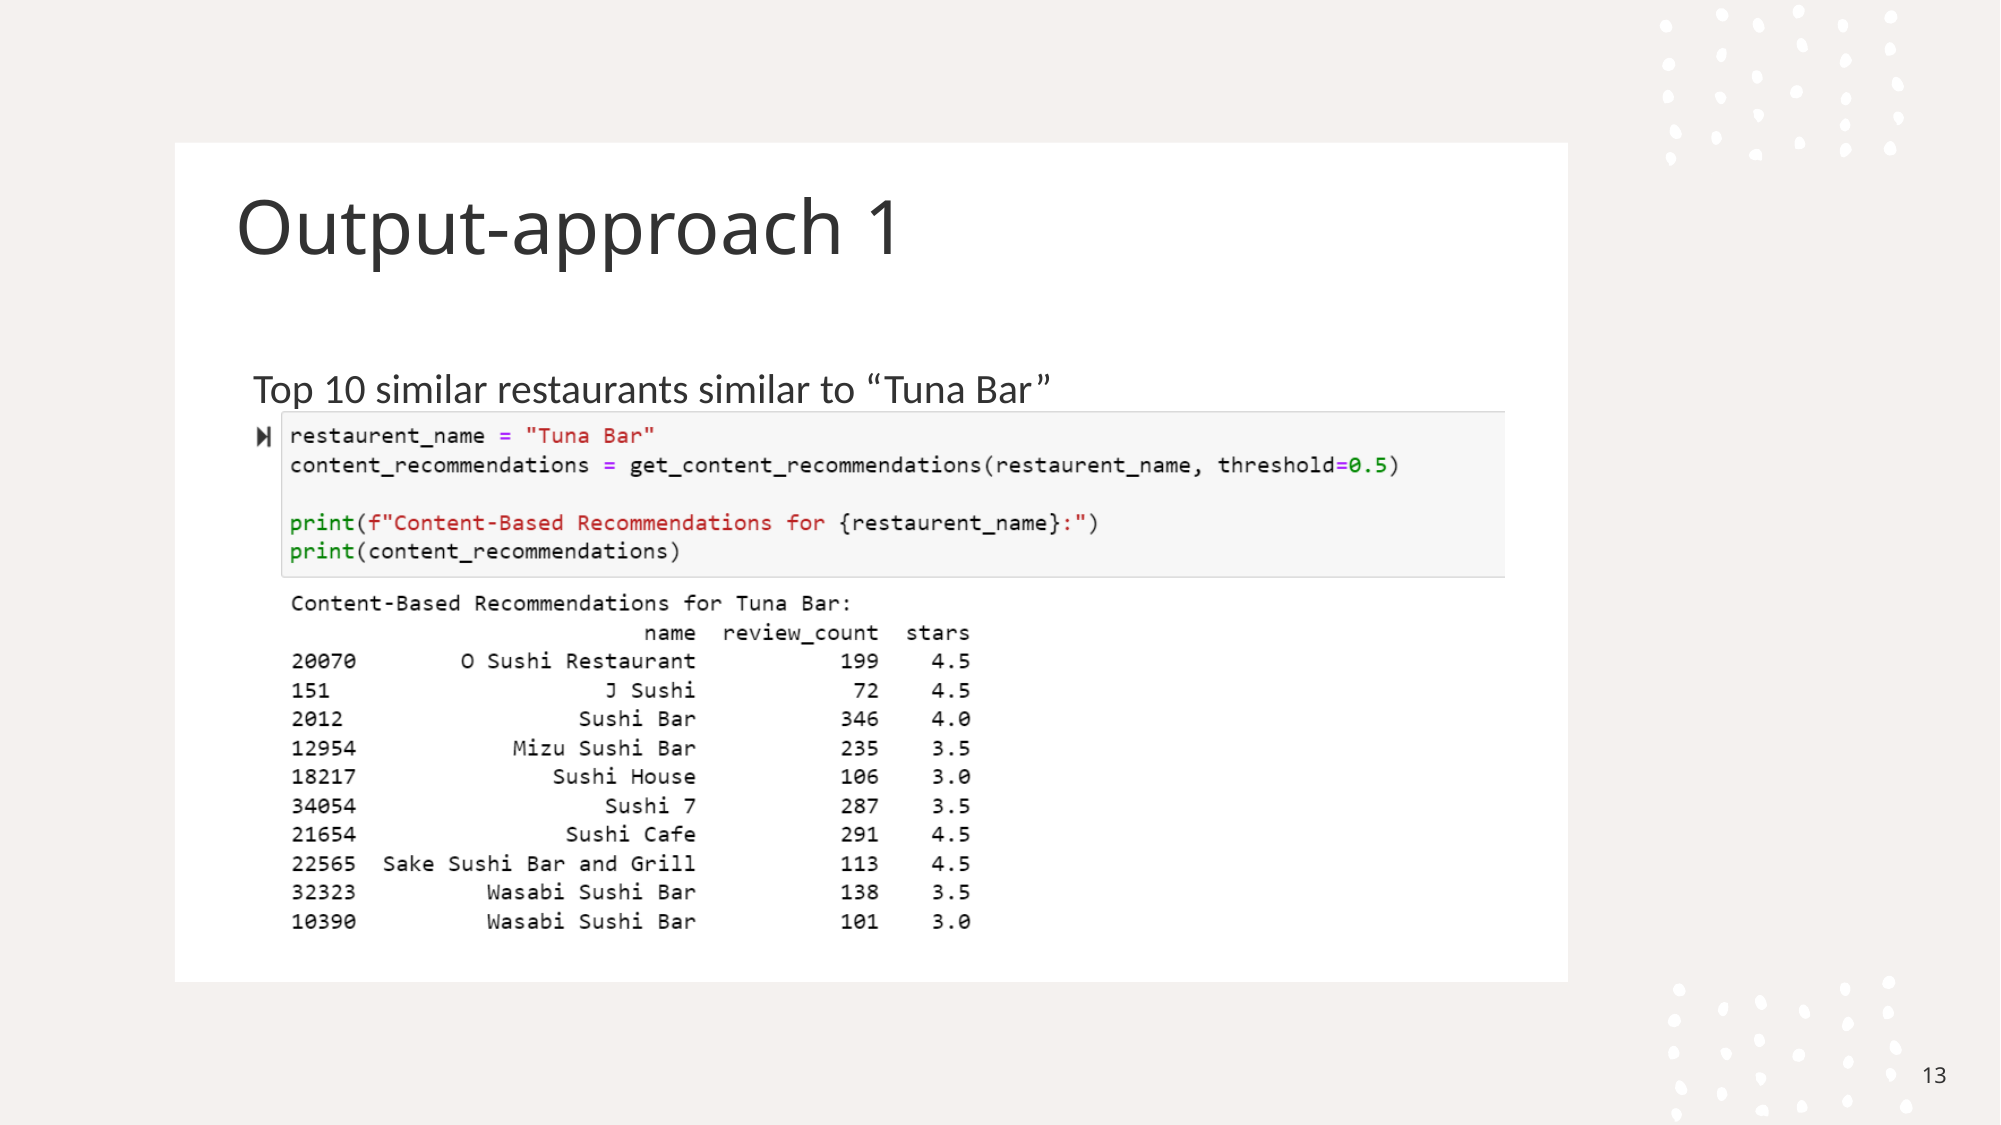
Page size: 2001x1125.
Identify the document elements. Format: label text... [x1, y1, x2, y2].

picture [220, 409, 1505, 947]
list Top 10 similar restaurants similar to “Tuna Bar” [238, 329, 1178, 409]
title Output-approach 1 [220, 140, 1538, 310]
slide_number 13 [1879, 1046, 1962, 1107]
